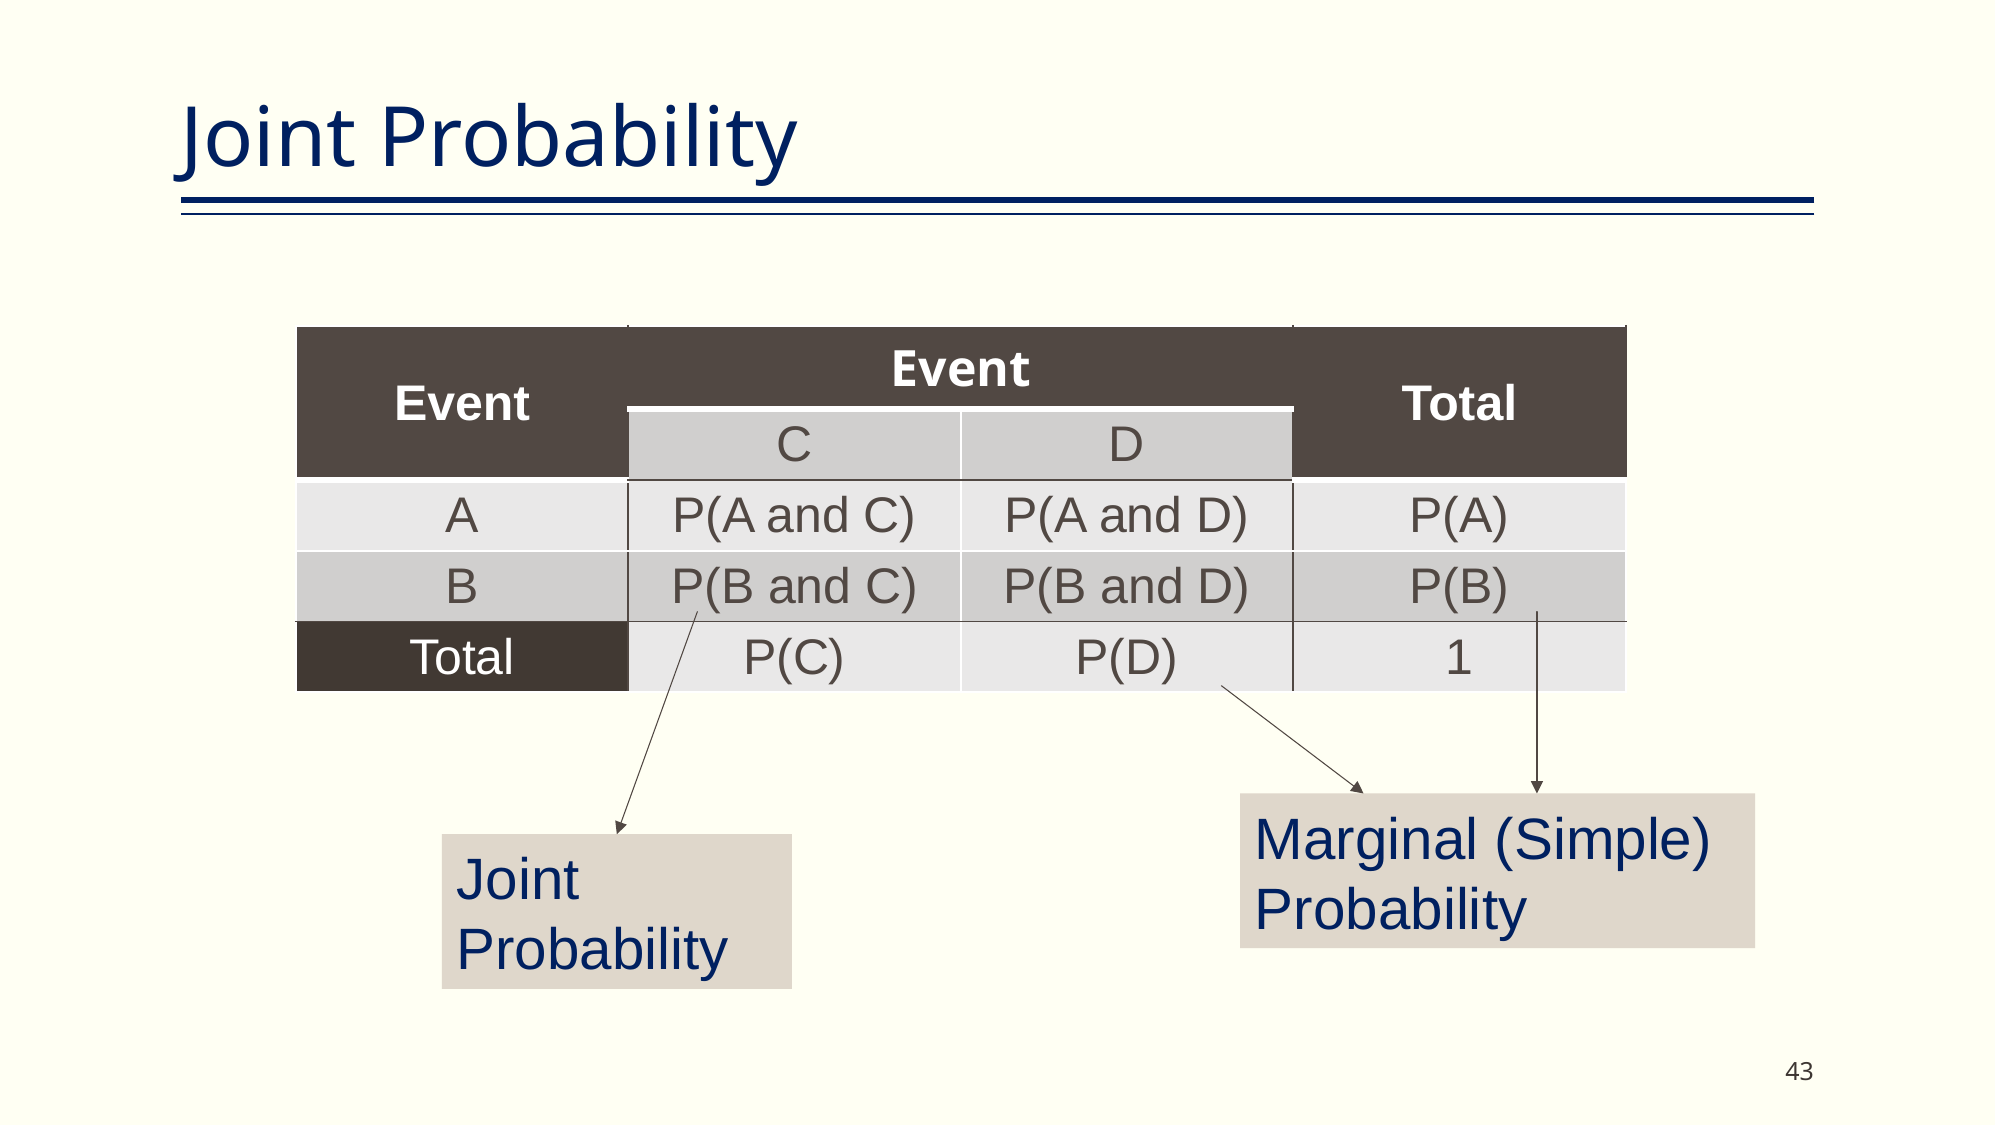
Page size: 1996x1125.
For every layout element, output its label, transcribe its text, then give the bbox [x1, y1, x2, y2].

table_cell B [297, 552, 627, 621]
table_header Event [297, 327, 627, 477]
table_cell P(D) [962, 622, 1292, 691]
table_header Event [629, 327, 1292, 406]
text_box Marginal (Simple) Probability [1240, 793, 1756, 949]
table_cell 1 [1540, 622, 1625, 691]
text_box Joint Probability [441, 834, 792, 989]
table_cell C [629, 412, 960, 479]
table_cell P(A and C) [629, 481, 960, 550]
table_cell P(B and C) [629, 552, 960, 621]
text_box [1221, 685, 1364, 794]
table_cell A [297, 483, 627, 550]
title Joint Probability [180, 12, 1814, 193]
table_cell D [962, 412, 1292, 479]
table_header Total [1294, 327, 1625, 477]
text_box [616, 611, 698, 835]
table_cell Total [297, 622, 610, 691]
table_cell P(B) [1294, 552, 1625, 621]
table_cell P(A and D) [962, 481, 1292, 550]
slide_number 43 [1514, 1042, 1814, 1103]
table_cell P(A) [1294, 483, 1625, 550]
table_cell P(B and D) [962, 552, 1292, 621]
table_cell 1 [1294, 622, 1533, 691]
table_cell P(C) [701, 622, 960, 691]
